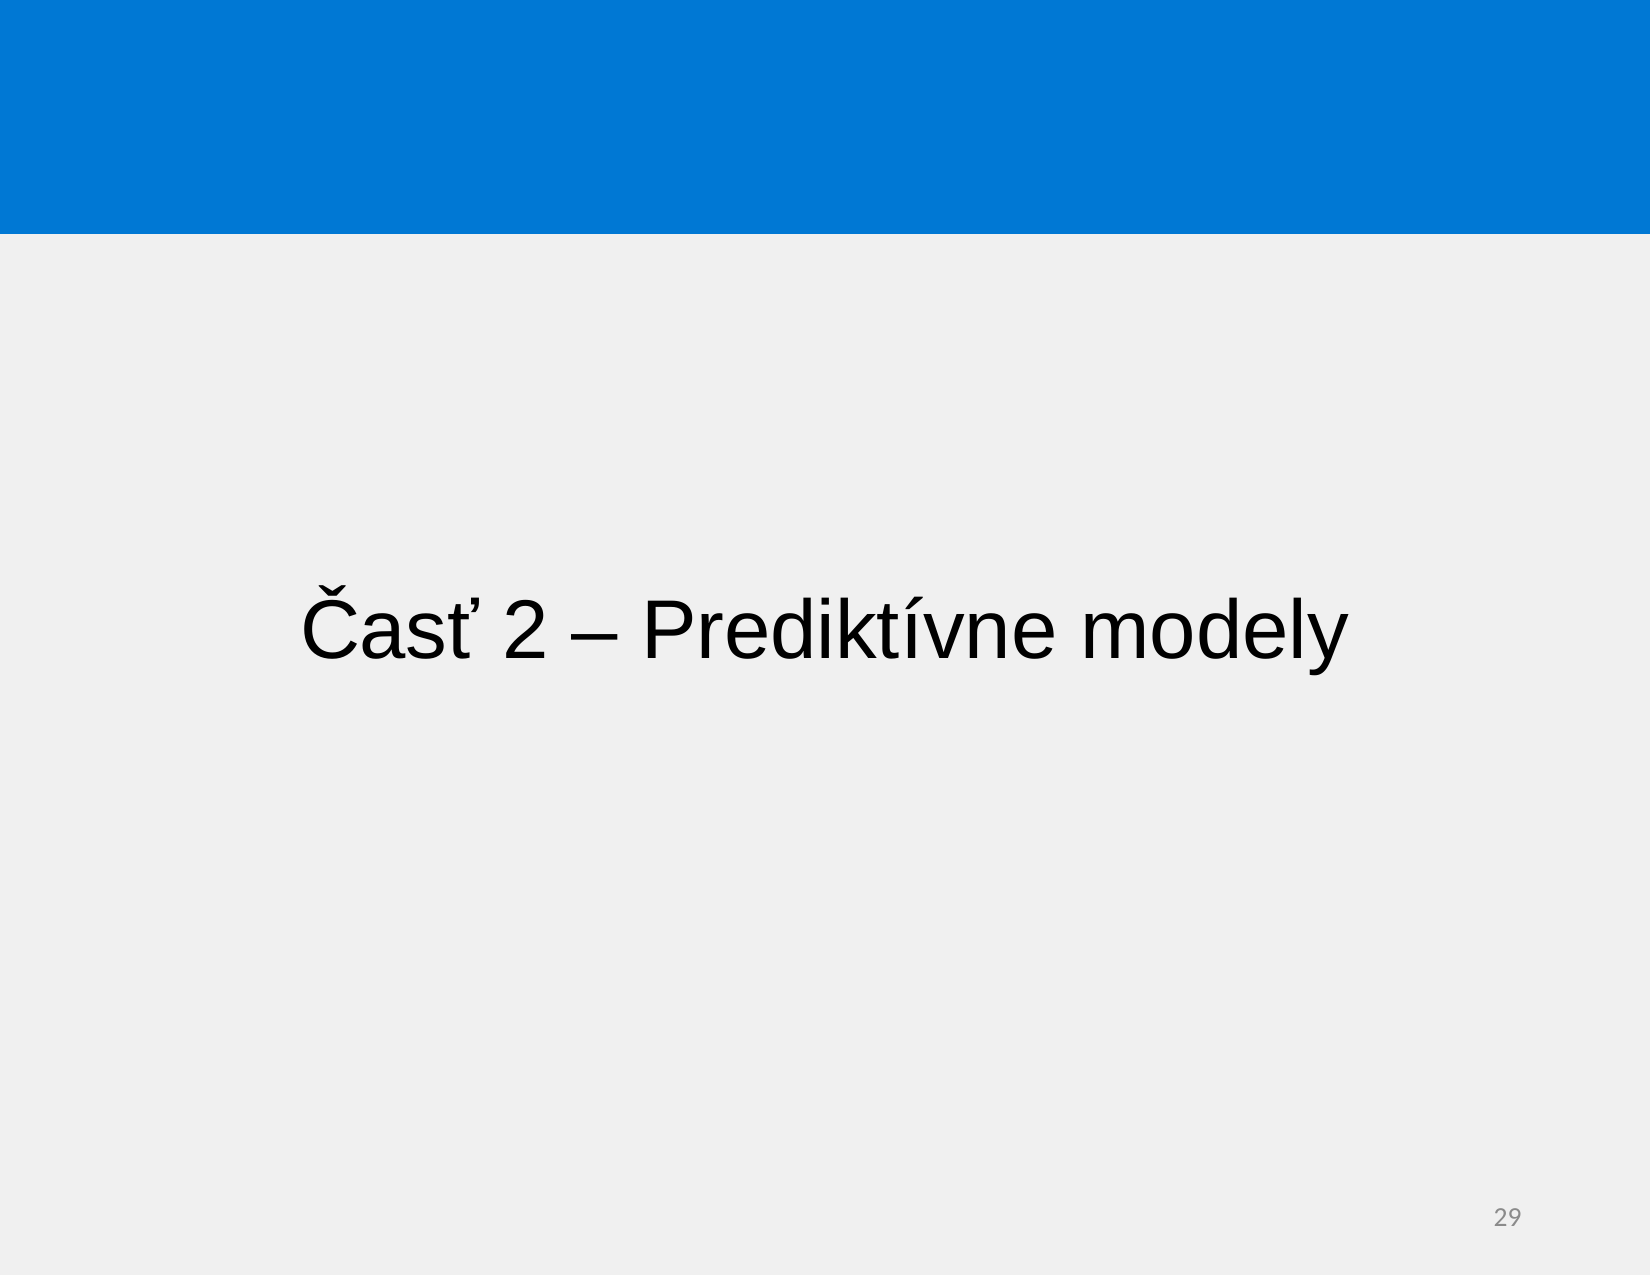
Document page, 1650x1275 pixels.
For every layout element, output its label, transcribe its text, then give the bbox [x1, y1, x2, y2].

slide_number 29 [1165, 1182, 1537, 1250]
text_box Časť 2 – Prediktívne modely [61, 321, 1589, 1182]
text_box [0, 0, 1650, 234]
